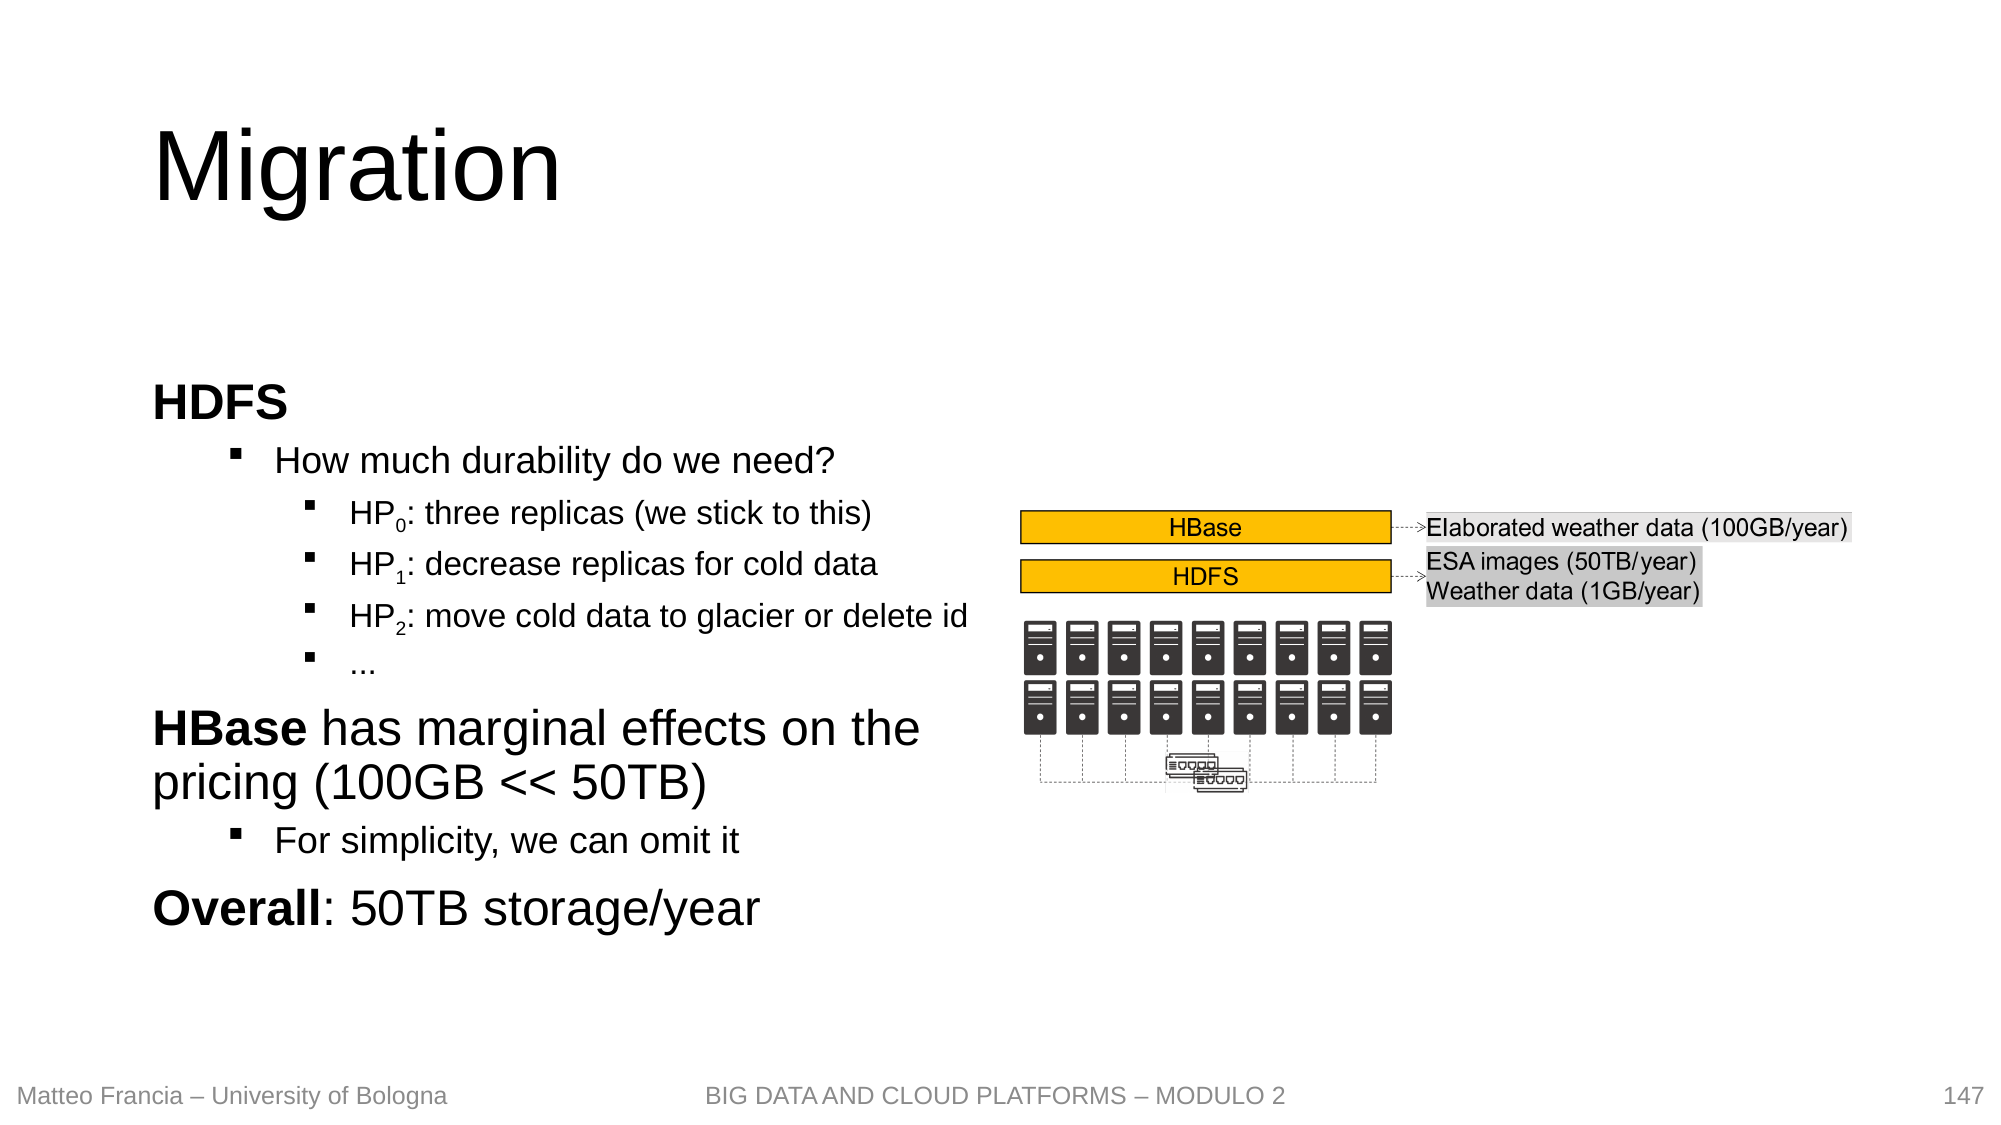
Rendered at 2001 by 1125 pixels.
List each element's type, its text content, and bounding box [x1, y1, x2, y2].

list HDFS How much durability do we need? HP0: three replicas (we stick to this) HP1: decrease replicas for cold data HP2: move cold data to glacier or delete id ... HBase has marginal effects on the pricing (100GB << 50TB) For simplicity, we can omit it Overall: 50TB storage/year [137, 299, 988, 1014]
footer Matteo Francia – University of Bologna [0, 1065, 466, 1125]
slide_number 147 [1550, 1065, 2000, 1125]
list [1012, 504, 1863, 809]
title Migration [137, 59, 1863, 278]
